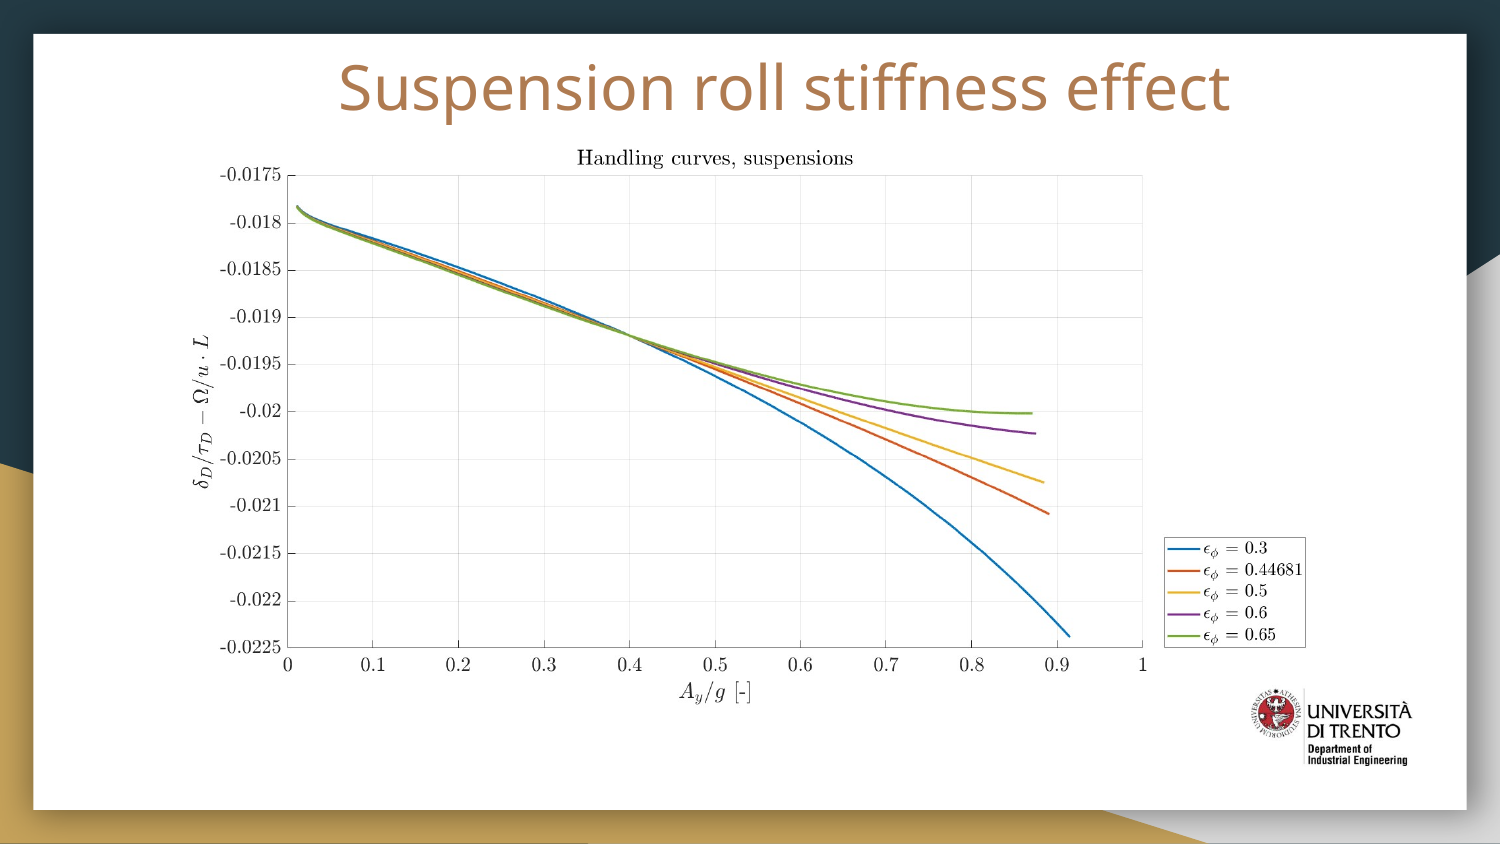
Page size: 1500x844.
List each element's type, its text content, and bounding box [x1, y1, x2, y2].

picture [185, 132, 1434, 785]
title Suspension roll stiffness effect [323, 32, 1500, 190]
